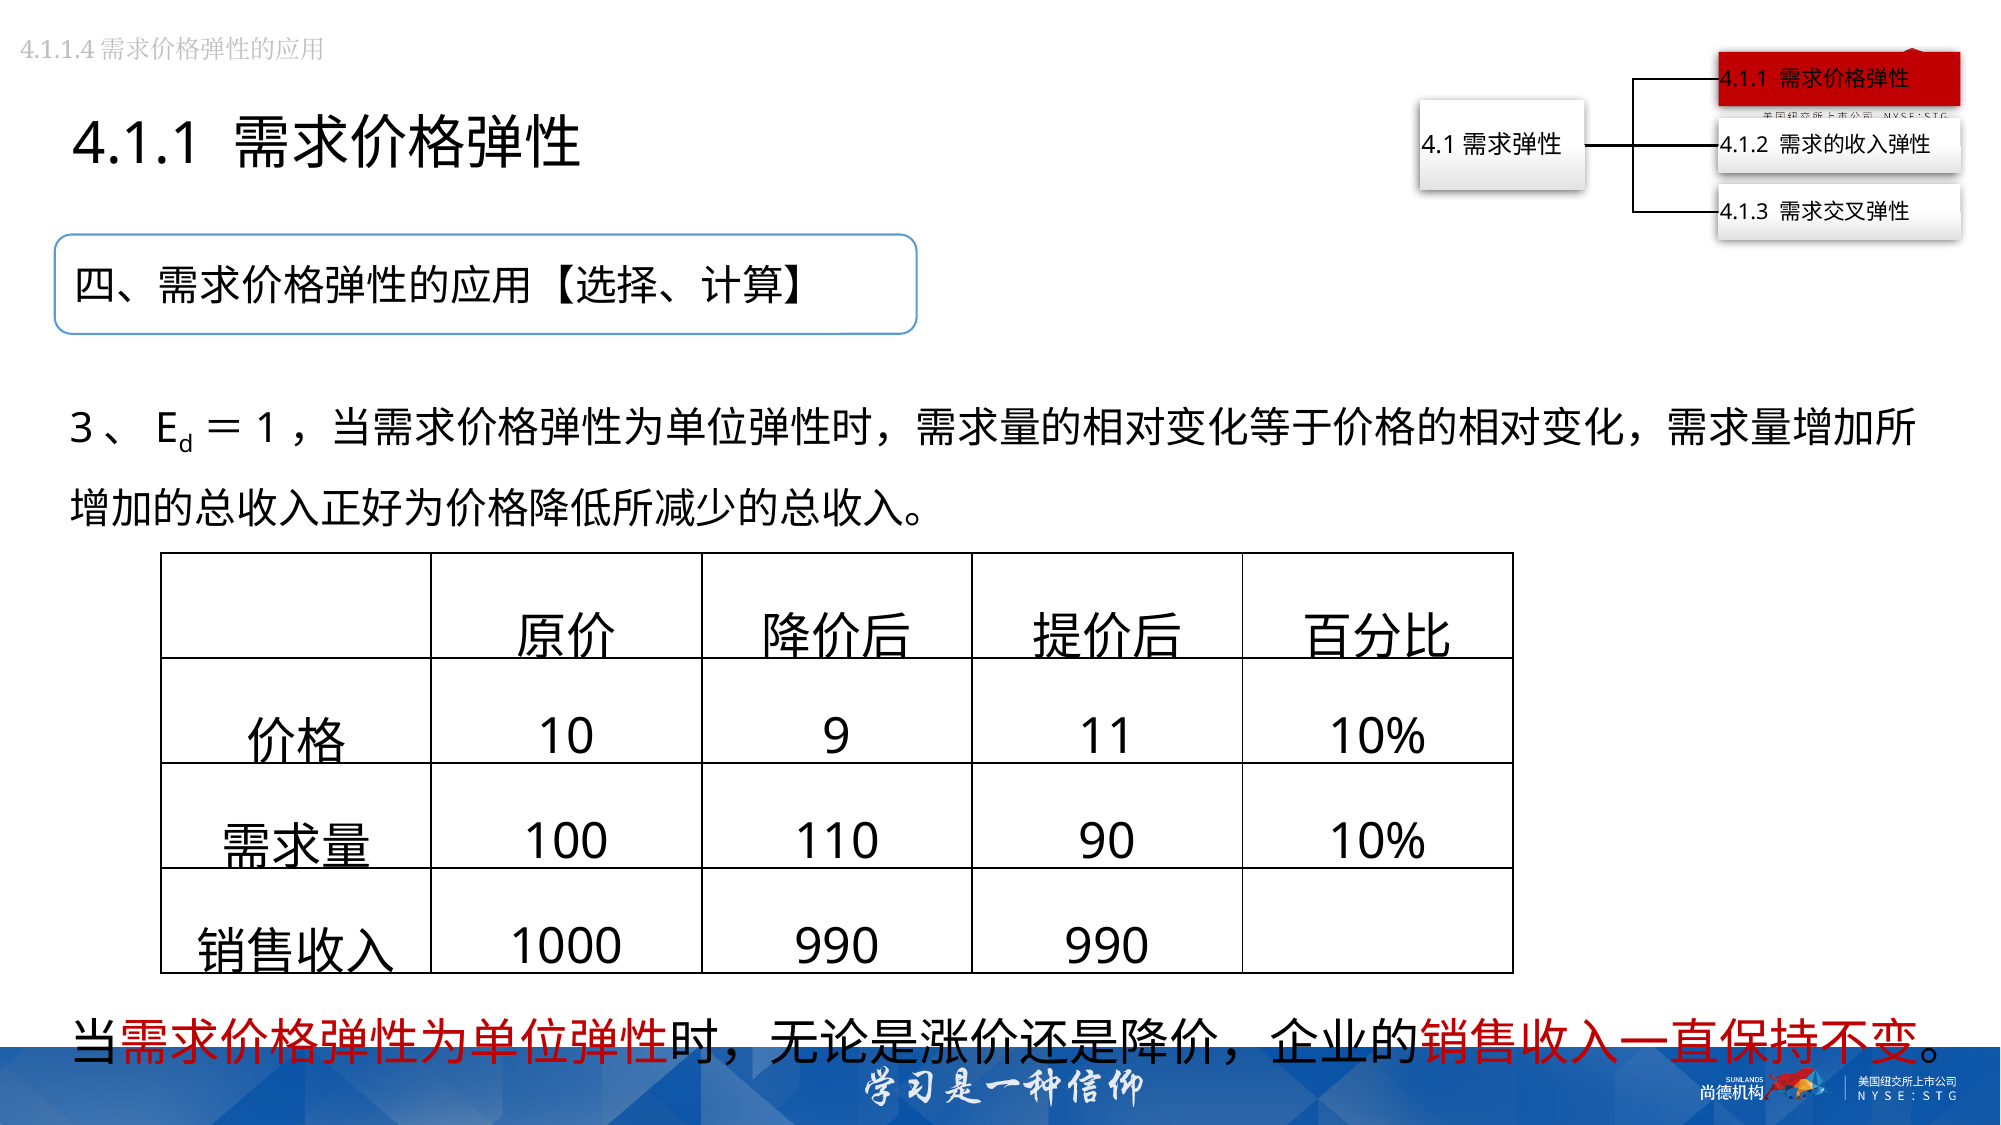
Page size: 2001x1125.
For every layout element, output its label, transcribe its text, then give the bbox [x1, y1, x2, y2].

table_header 原价 [432, 554, 701, 657]
table_cell 销售收入 [162, 869, 430, 972]
table_cell [1243, 869, 1512, 972]
table_cell 110 [703, 764, 971, 867]
table_cell 90 [973, 764, 1242, 867]
table_cell 10 [432, 659, 701, 762]
text_box 4.1.1 需求价格弹性 [54, 95, 837, 184]
table_cell 990 [703, 869, 971, 972]
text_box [1405, 16, 2000, 275]
table_cell 11 [973, 659, 1242, 762]
table_header 降价后 [703, 554, 971, 657]
table_cell 需求量 [162, 764, 430, 867]
table_cell 990 [973, 869, 1242, 972]
table_header [162, 554, 430, 657]
table_cell 9 [703, 659, 971, 762]
text_box 3、Ed＝1，当需求价格弹性为单位弹性时，需求量的相对变化等于价格的相对变化，需求量增加所增加的总收入正好为价格降低所减少的总收入。 [54, 364, 1964, 540]
table_cell 1000 [432, 869, 701, 972]
table_header 提价后 [973, 554, 1242, 657]
table_cell 100 [432, 764, 701, 867]
picture [0, 1047, 2001, 1125]
text_box 当需求价格弹性为单位弹性时，无论是涨价还是降价，企业的销售收入一直保持不变。 [54, 973, 2000, 1078]
text_box 四、需求价格弹性的应用【选择、计算】 [53, 233, 918, 335]
text_box 4.1.1.4需求价格弹性的应用 [5, 25, 341, 71]
table_header 百分比 [1243, 554, 1512, 657]
table_cell 价格 [162, 659, 430, 762]
table_cell 10% [1243, 764, 1512, 867]
table_cell 10% [1243, 659, 1512, 762]
